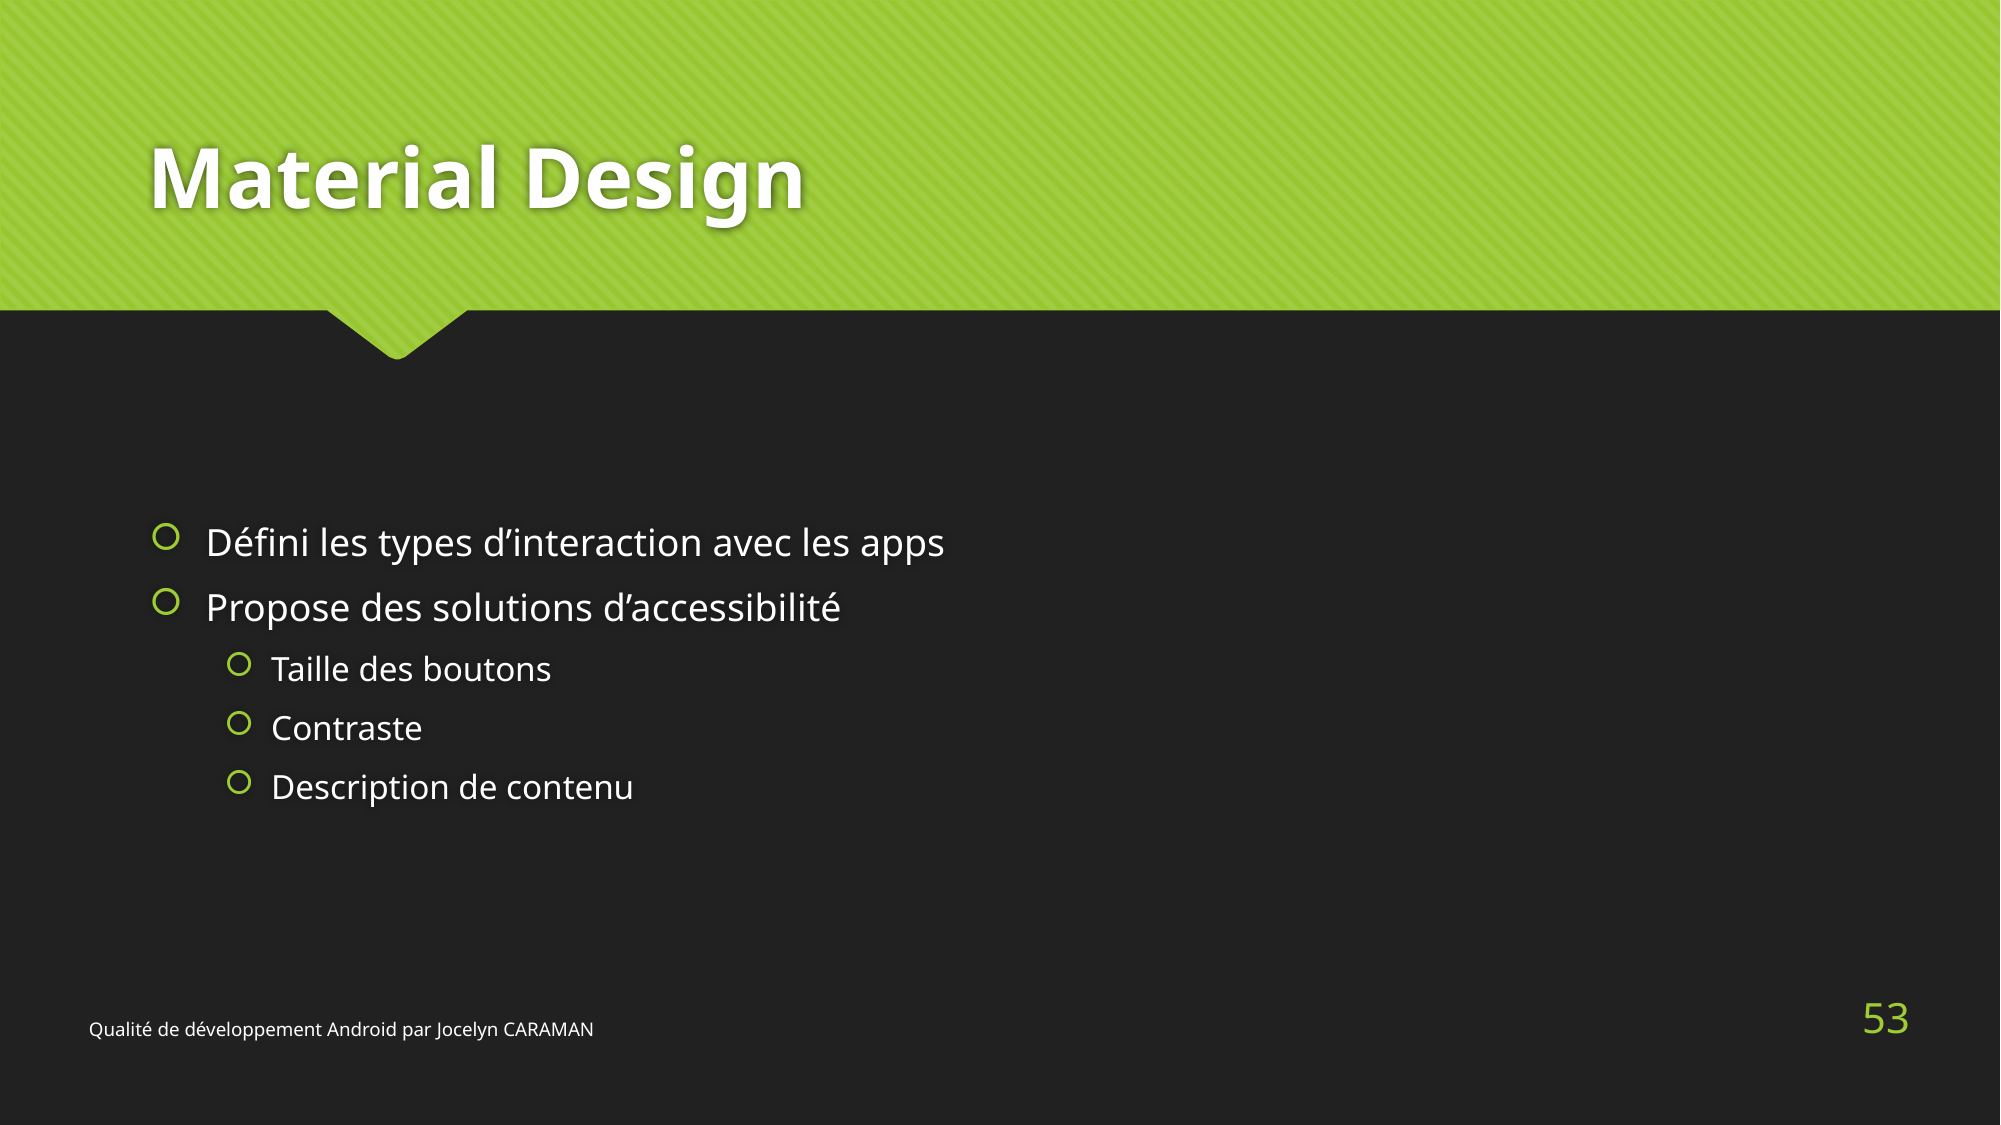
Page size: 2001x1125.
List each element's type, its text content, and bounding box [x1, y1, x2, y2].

slide_number 53 [1751, 970, 1926, 1051]
footer Qualité de développement Android par Jocelyn CARAMAN [74, 991, 1493, 1051]
list Défini les types d’interaction avec les apps Propose des solutions d’accessibilité Taille des boutons Contraste Description de contenu [134, 364, 1866, 962]
title Material Design [132, 73, 1868, 233]
